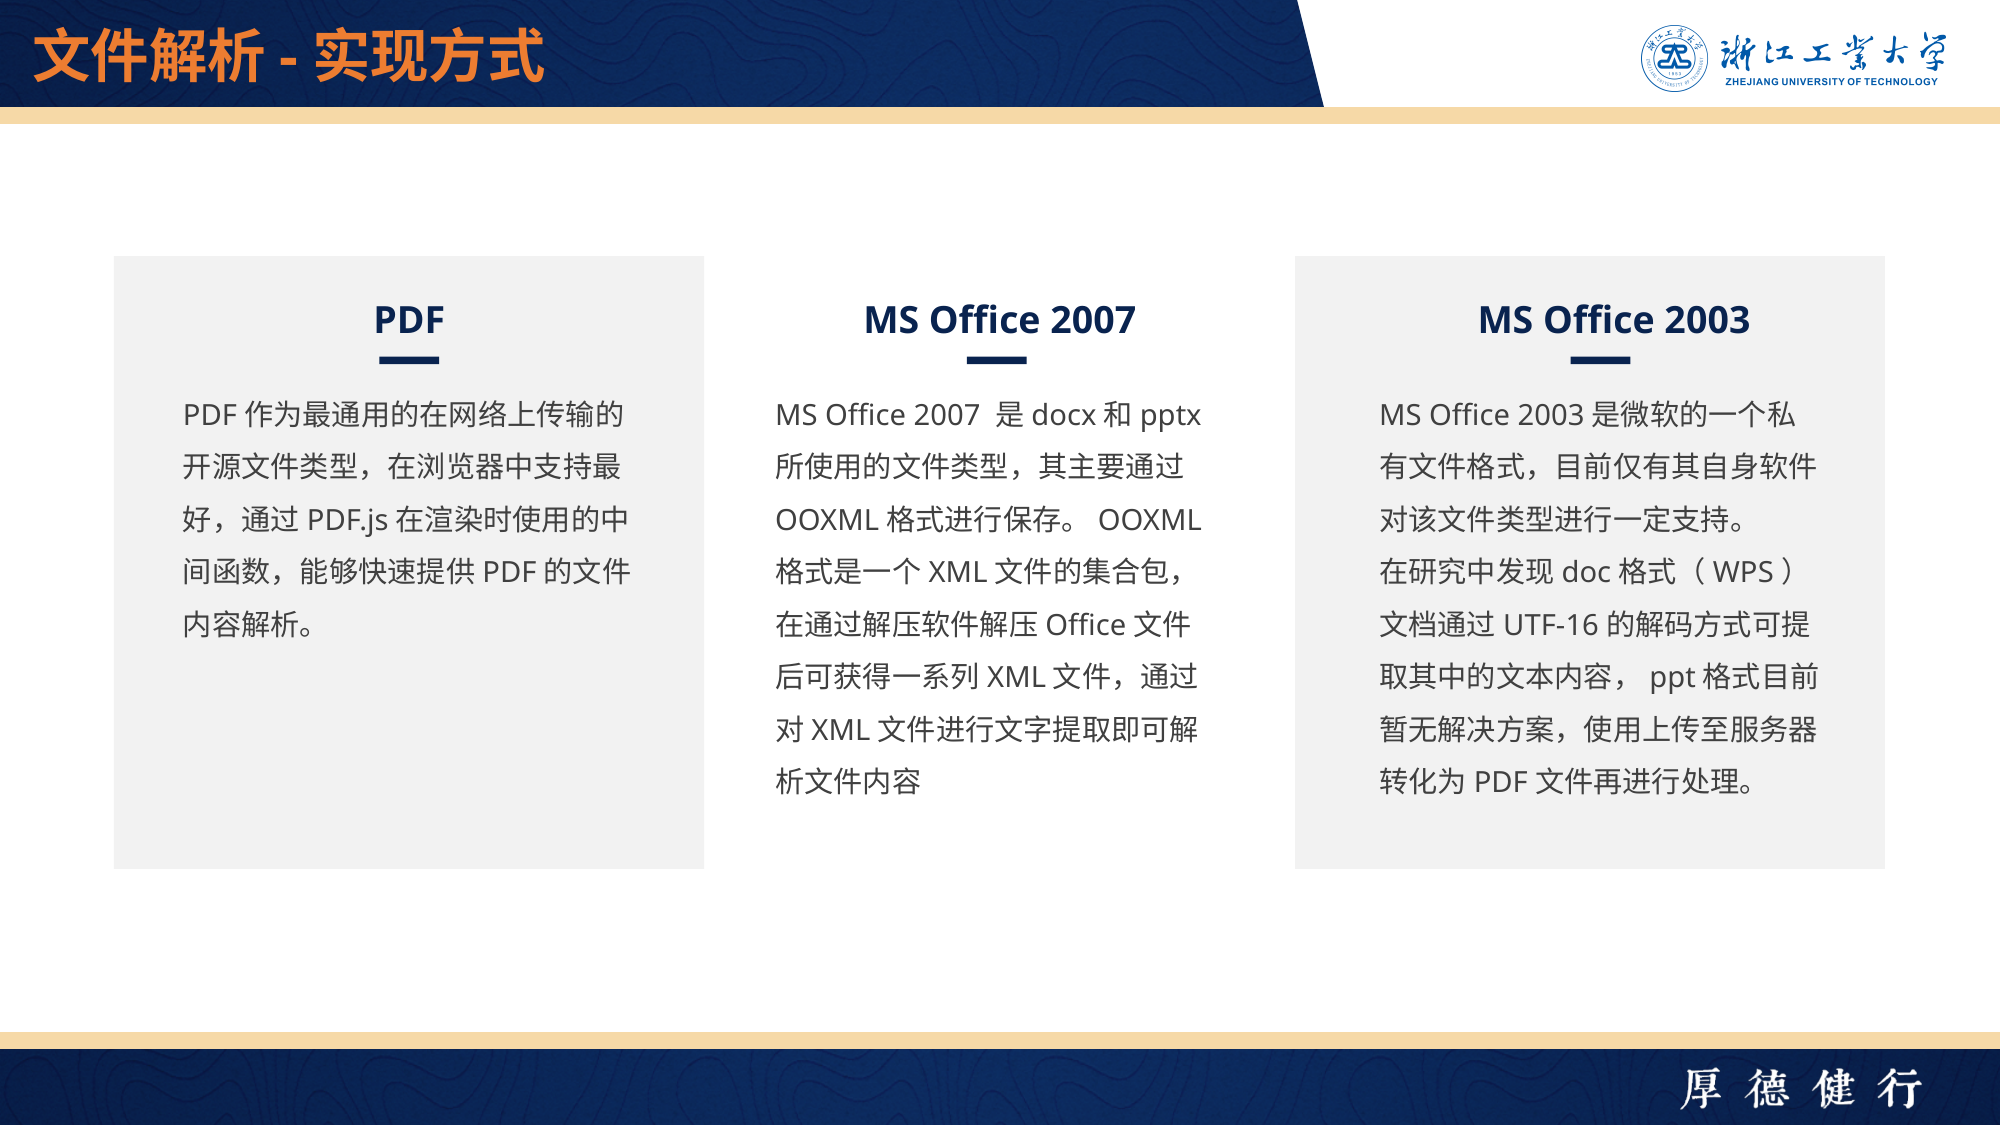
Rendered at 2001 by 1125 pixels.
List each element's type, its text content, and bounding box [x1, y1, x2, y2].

text_box [1295, 256, 1885, 869]
text_box [966, 356, 1027, 365]
text_box MS Office 2003 [1391, 287, 1837, 350]
text_box [704, 256, 1295, 869]
text_box [379, 356, 440, 365]
text_box PDF作为最通用的在网络上传输的开源文件类型，在浏览器中支持最好，通过PDF.js在渲染时使用的中间函数，能够快速提供PDF的文件内容解析。 [168, 371, 651, 649]
text_box MS Office 2007 是docx和pptx所使用的文件类型，其主要通过OOXML格式进行保存。OOXML格式是一个XML文件的集合包，在通过解压软件解压Office文件后可获得一系列XML文件，通过对XML文件进行文字提取即可解析文件内容 [760, 371, 1233, 806]
text_box MS Office 2007 [801, 287, 1198, 350]
picture [0, 0, 2001, 1125]
text_box PDF [284, 287, 534, 350]
text_box [1570, 356, 1631, 365]
text_box MS Office 2003是微软的一个私有文件格式，目前仅有其自身软件对该文件类型进行一定支持。 在研究中发现doc格式（WPS）文档通过UTF-16的解码方式可提取其中的文本内容，ppt格式目前暂无解决方案，使用上传至服务器转化为PDF文件再进行处理。 [1364, 371, 1837, 806]
text_box [113, 256, 704, 869]
